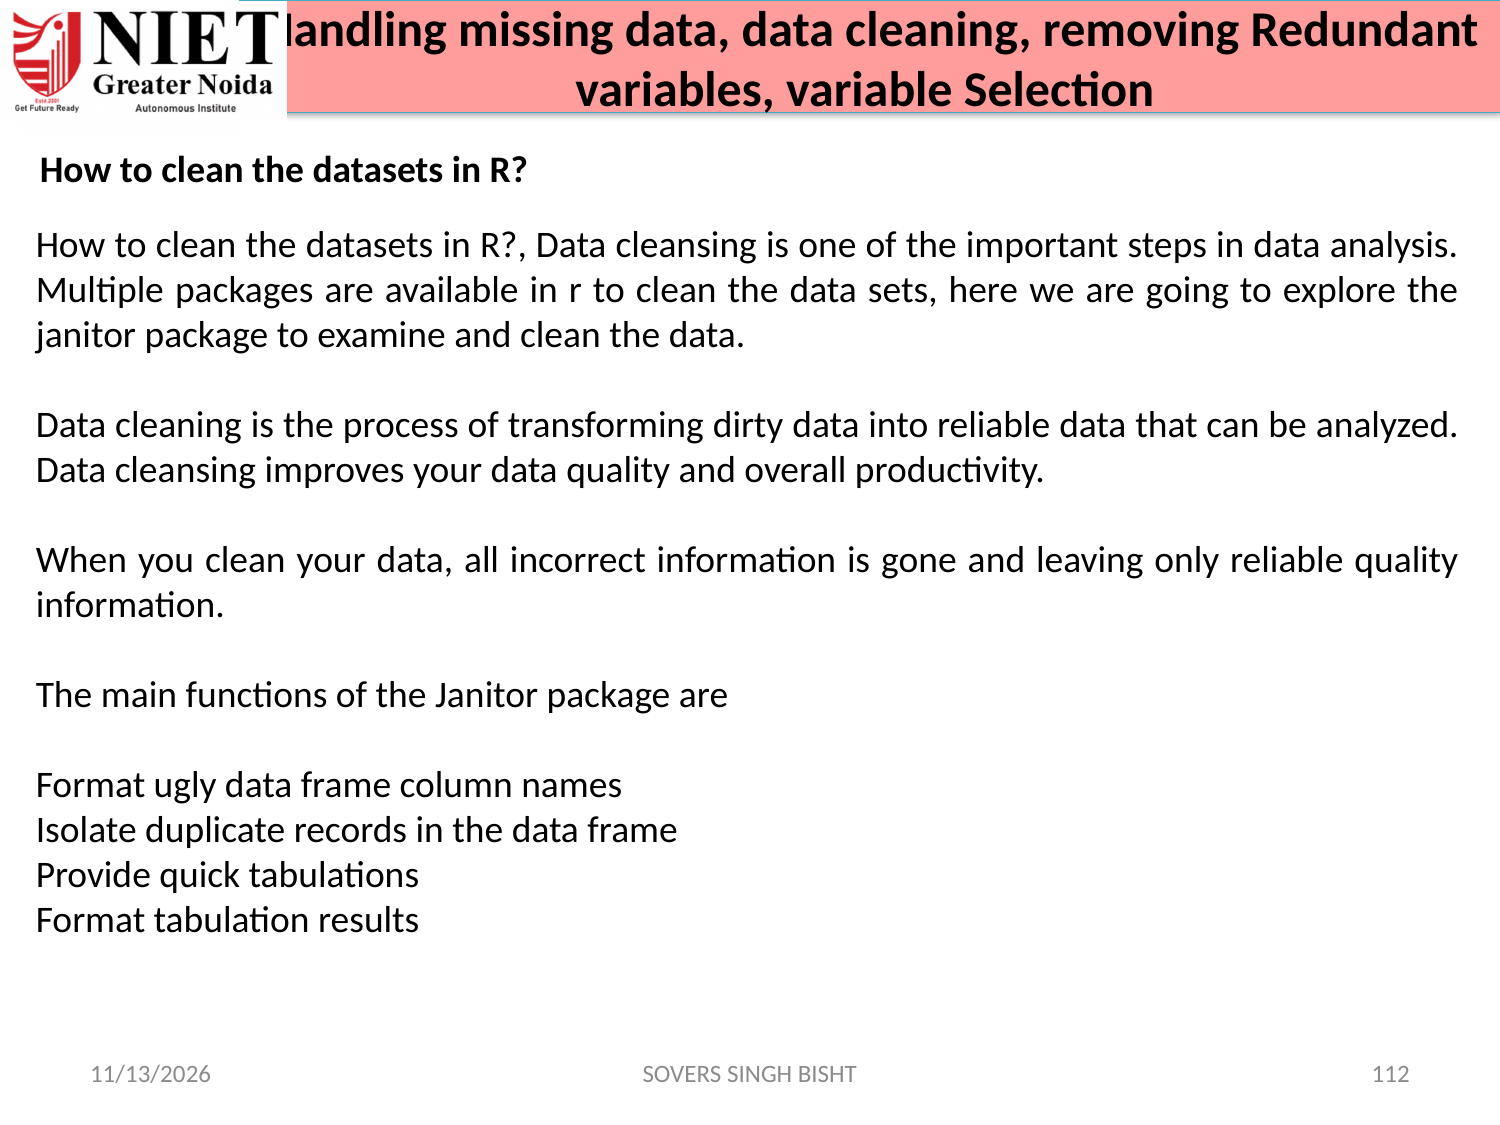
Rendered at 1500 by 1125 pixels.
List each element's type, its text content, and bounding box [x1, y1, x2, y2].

text_box Handling missing data, data cleaning, removing Redundant variables, variable Selection [288, 0, 1500, 113]
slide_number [75, 1042, 425, 1103]
slide_number 112 [1074, 1042, 1425, 1103]
text_box How to clean the datasets in R?, Data cleansing is one of the important steps in data analysis. Multiple packages are available in r to clean the data sets, here we are going to explore the janitor package to examine and clean the data. Data cleaning is the process of transforming dirty data into reliable data that can be analyzed. Data cleansing improves your data quality and overall productivity. When you clean your data, all incorrect information is gone and leaving only reliable quality information. The main functions of the Janitor package are Format ugly data frame column names Isolate duplicate records in the data frame Provide quick tabulations Format tabulation results [21, 212, 1475, 948]
text_box How to clean the datasets in R? [24, 137, 790, 198]
footer SOVERS SINGH BISHT [512, 1042, 988, 1103]
picture [0, 0, 288, 134]
